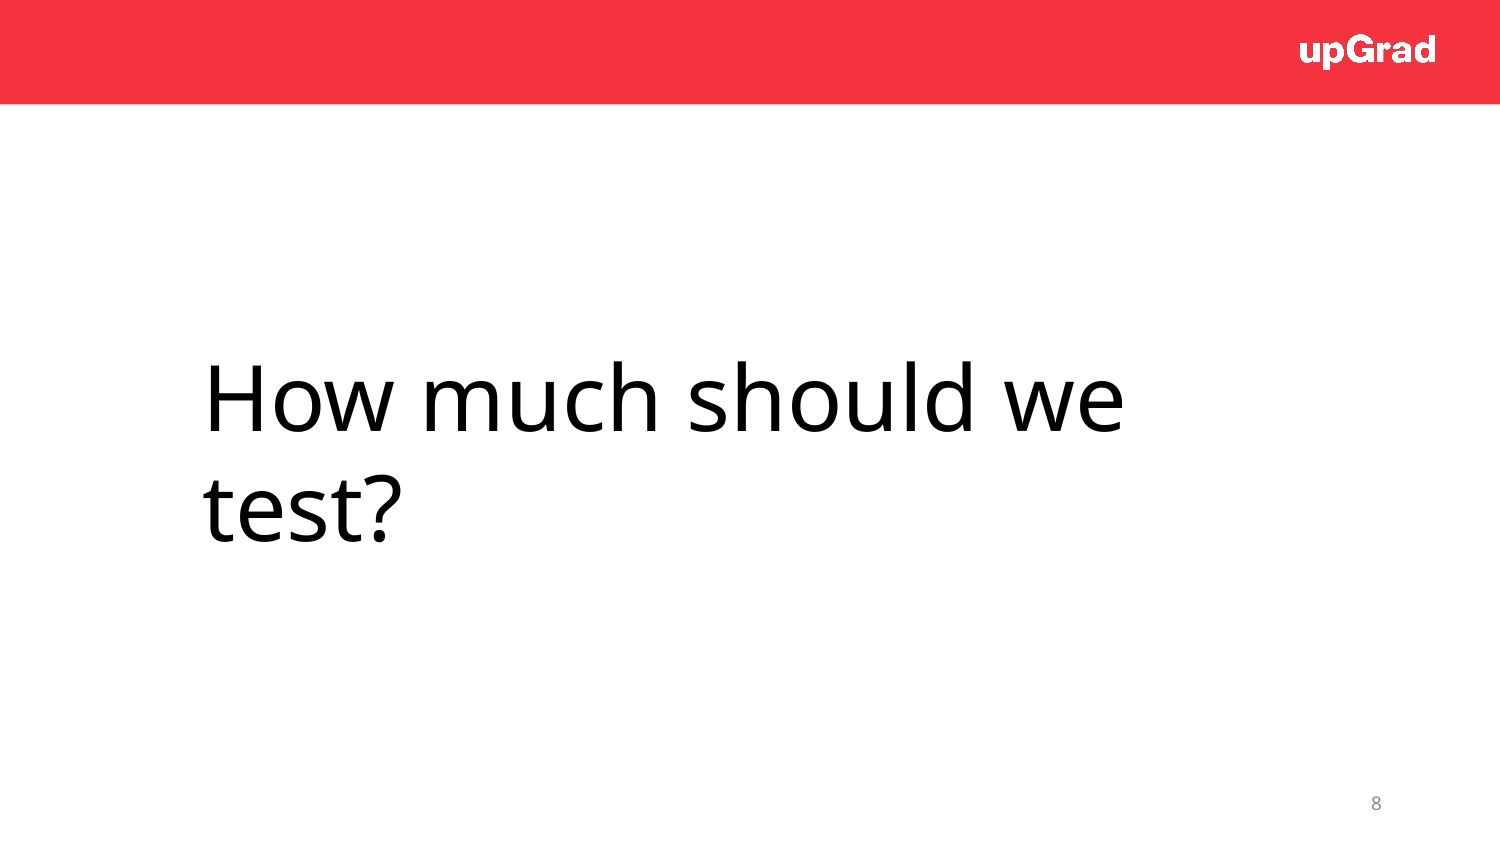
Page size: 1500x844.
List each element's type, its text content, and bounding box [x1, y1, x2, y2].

slide_number 8 [1059, 782, 1397, 827]
picture [1300, 34, 1435, 70]
text_box How much should we test? [180, 325, 1320, 433]
